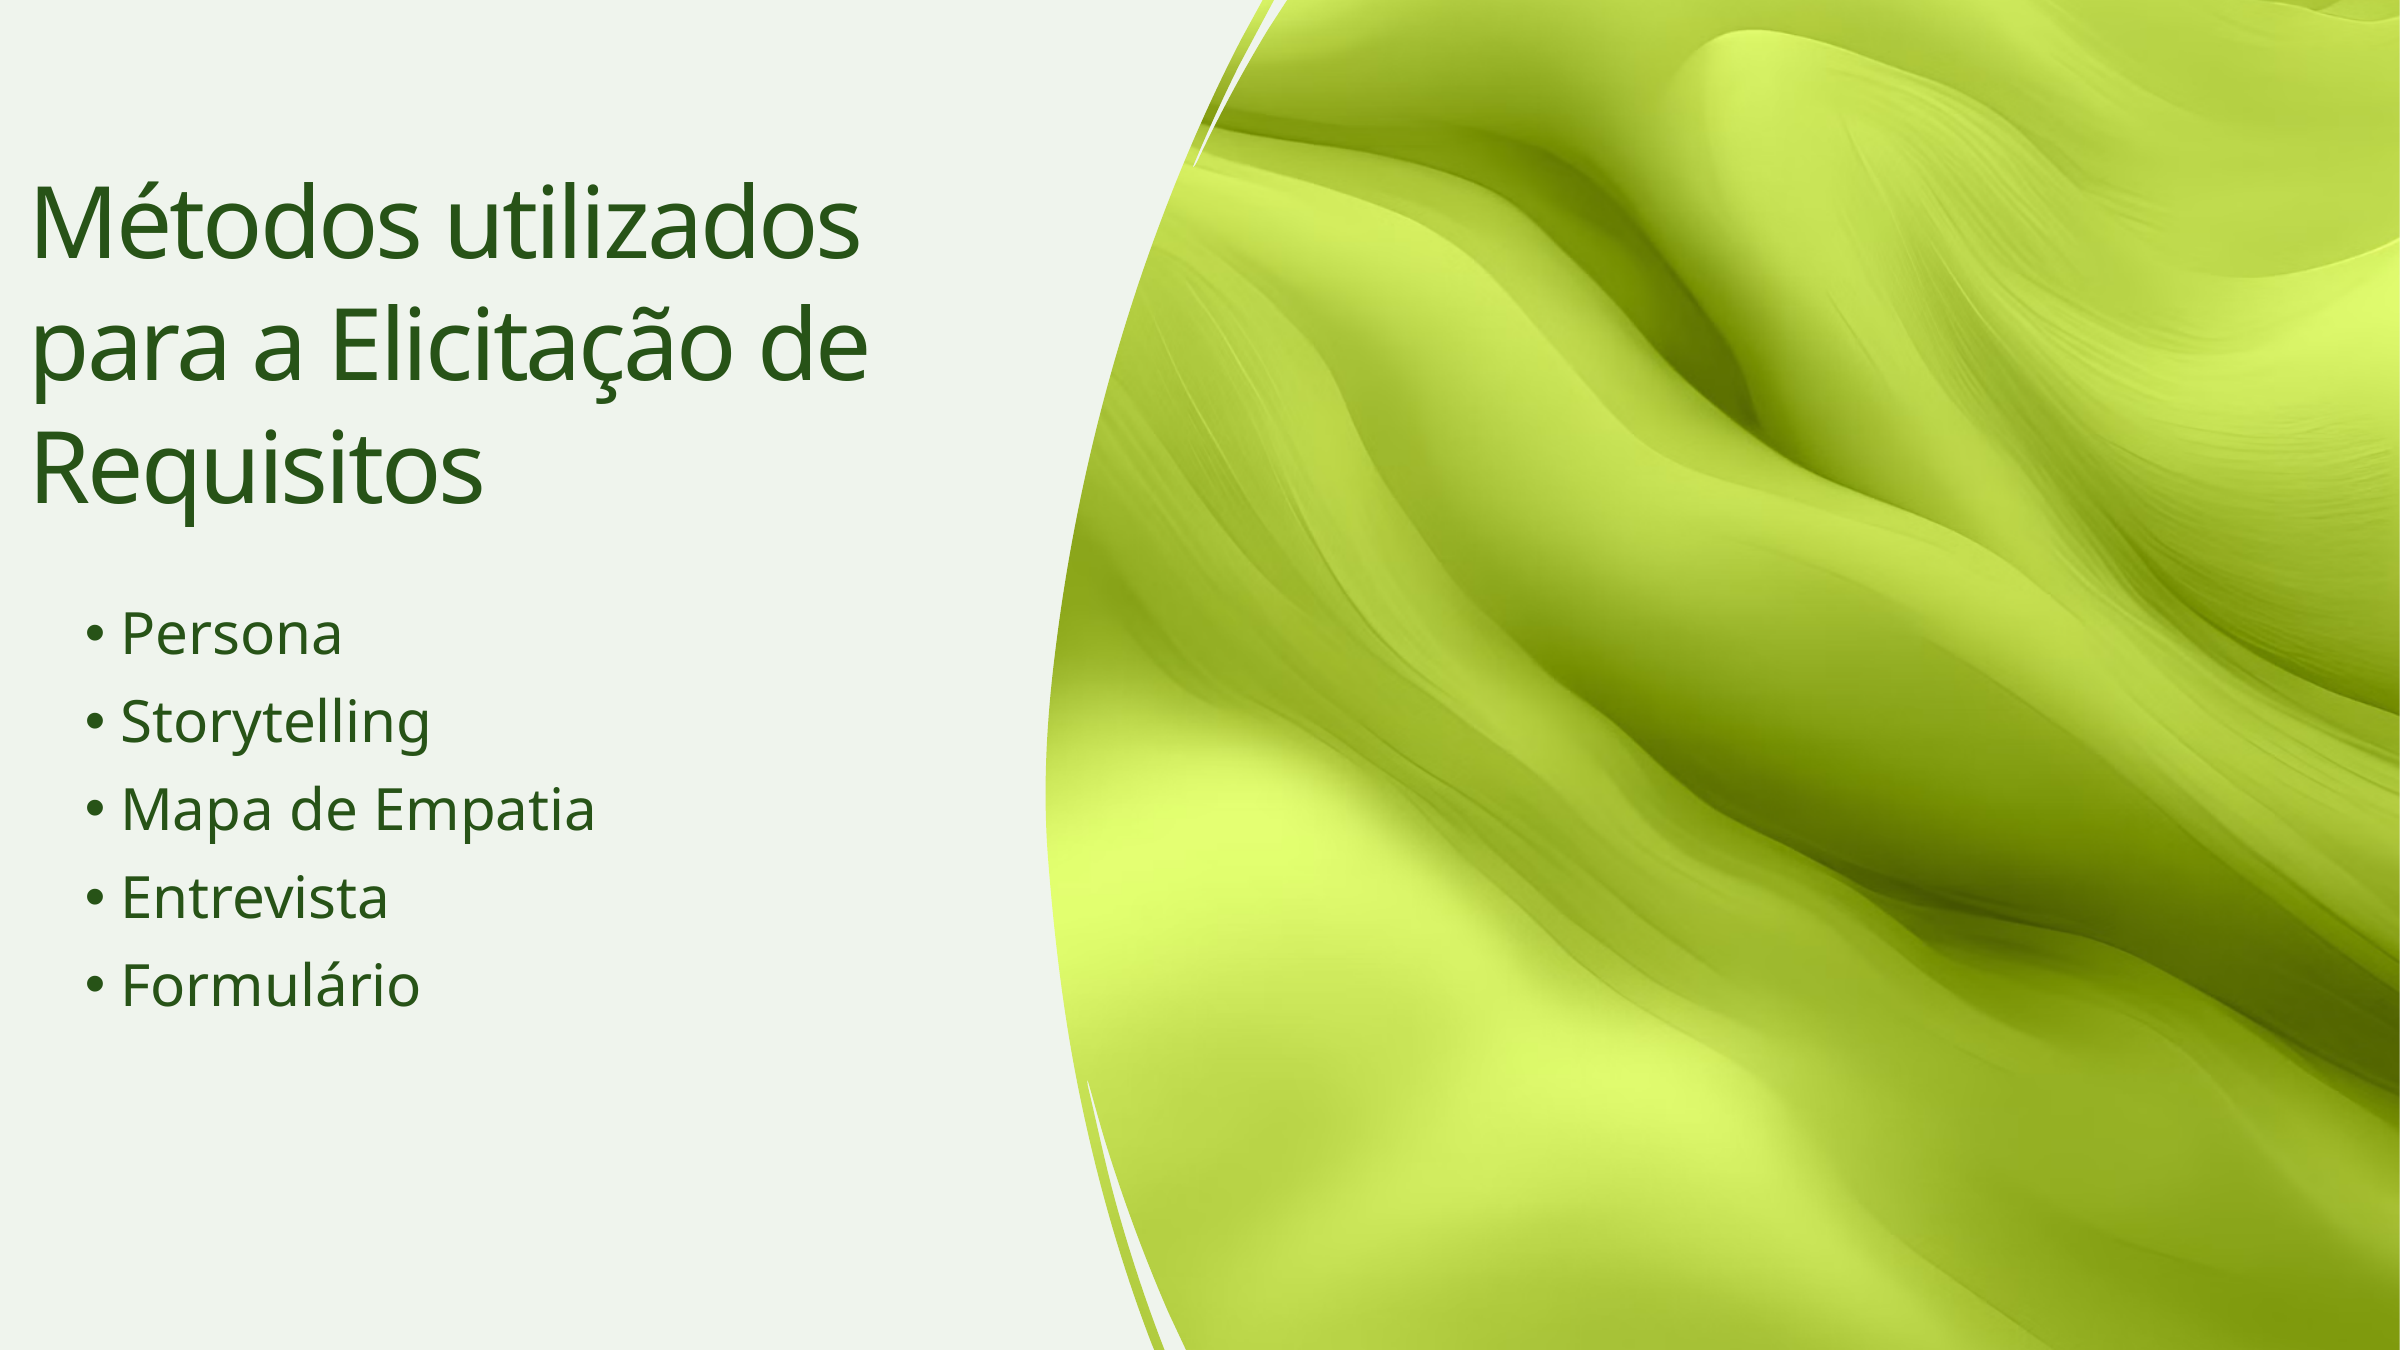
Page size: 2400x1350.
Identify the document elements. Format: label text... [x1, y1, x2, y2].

title Métodos utilizados para a Elicitação de Requisitos [28, 36, 1085, 528]
subtitle Persona Storytelling Mapa de Empatia Entrevista Formulário [84, 604, 820, 1081]
text_box [1045, 0, 2400, 1350]
